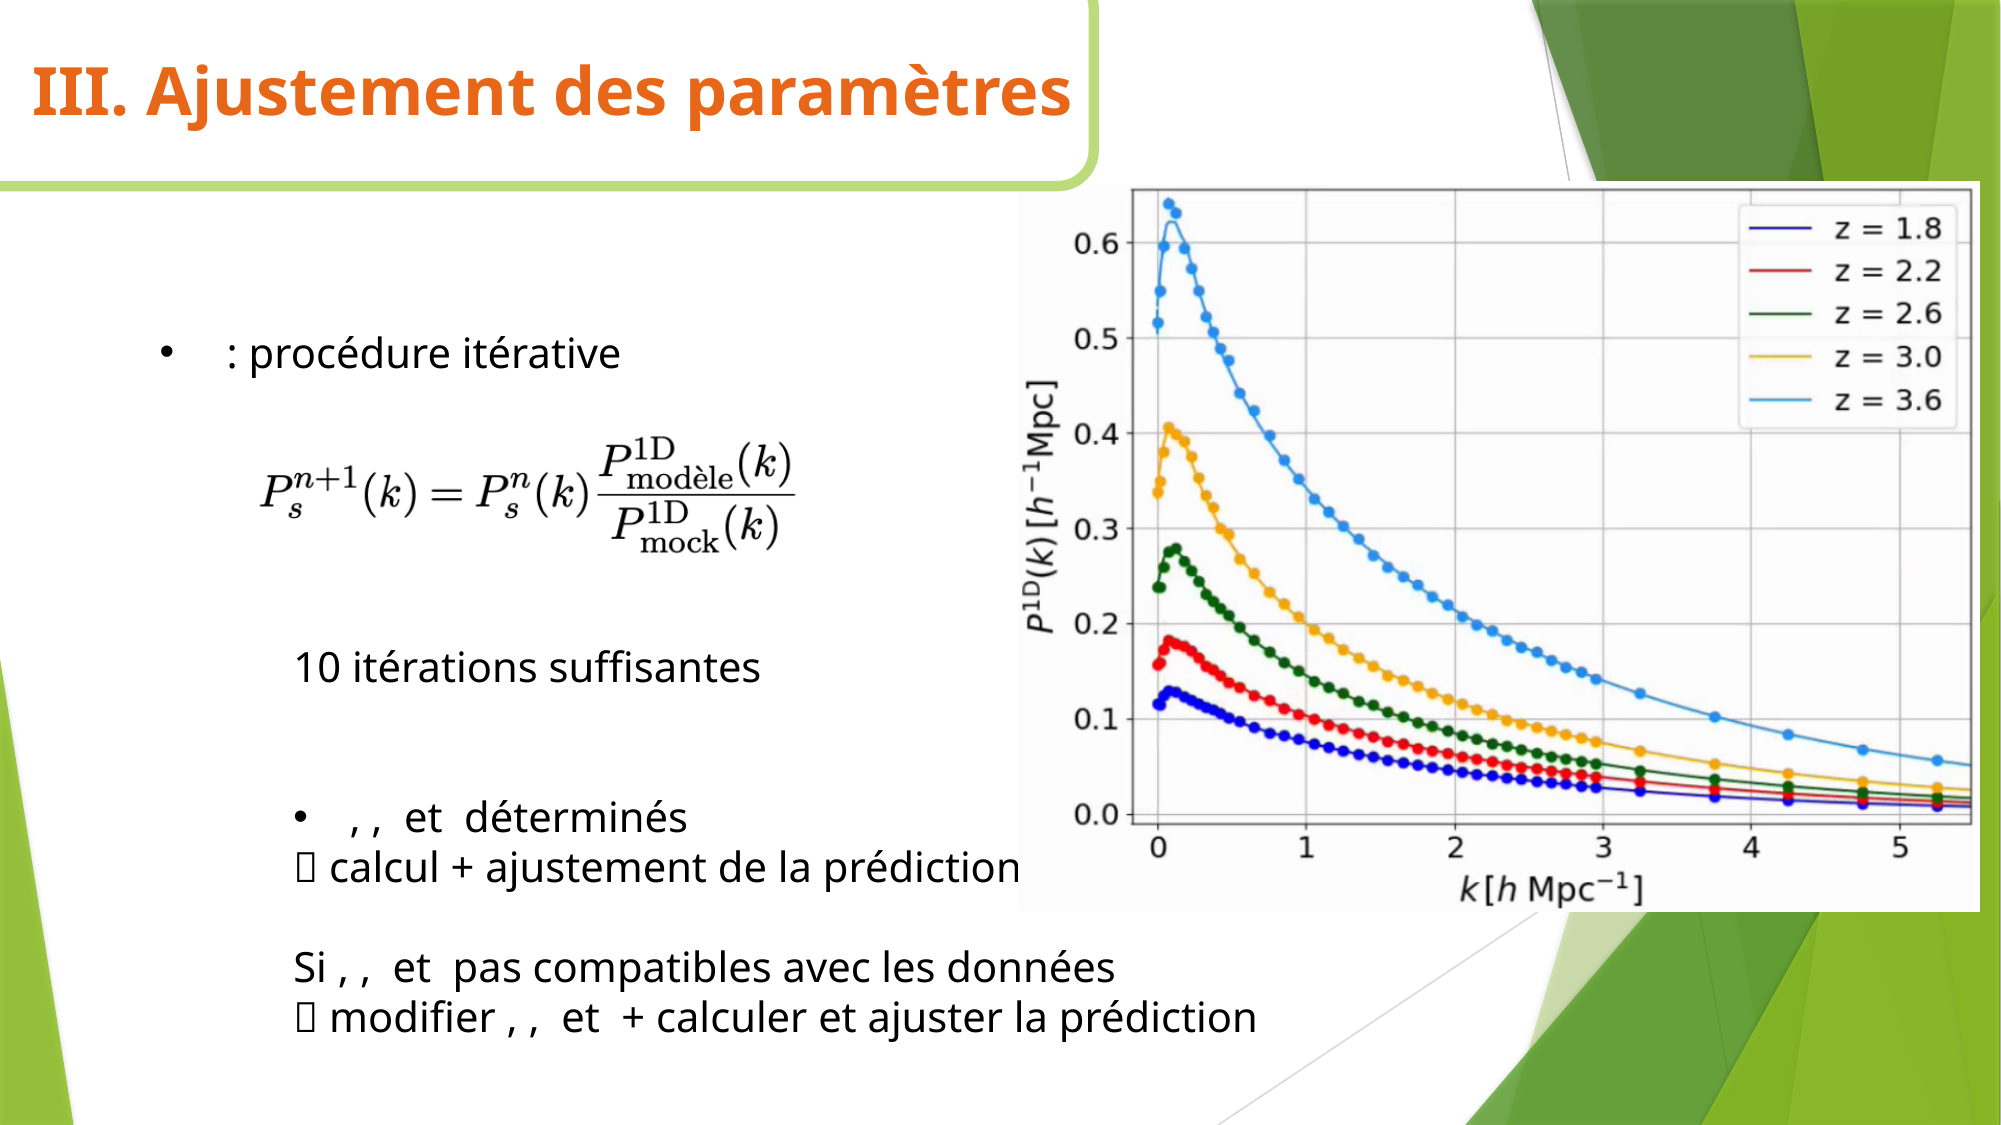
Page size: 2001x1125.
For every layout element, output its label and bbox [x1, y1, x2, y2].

picture [246, 426, 808, 565]
text_box [0, 0, 1096, 188]
picture [1018, 181, 1980, 913]
